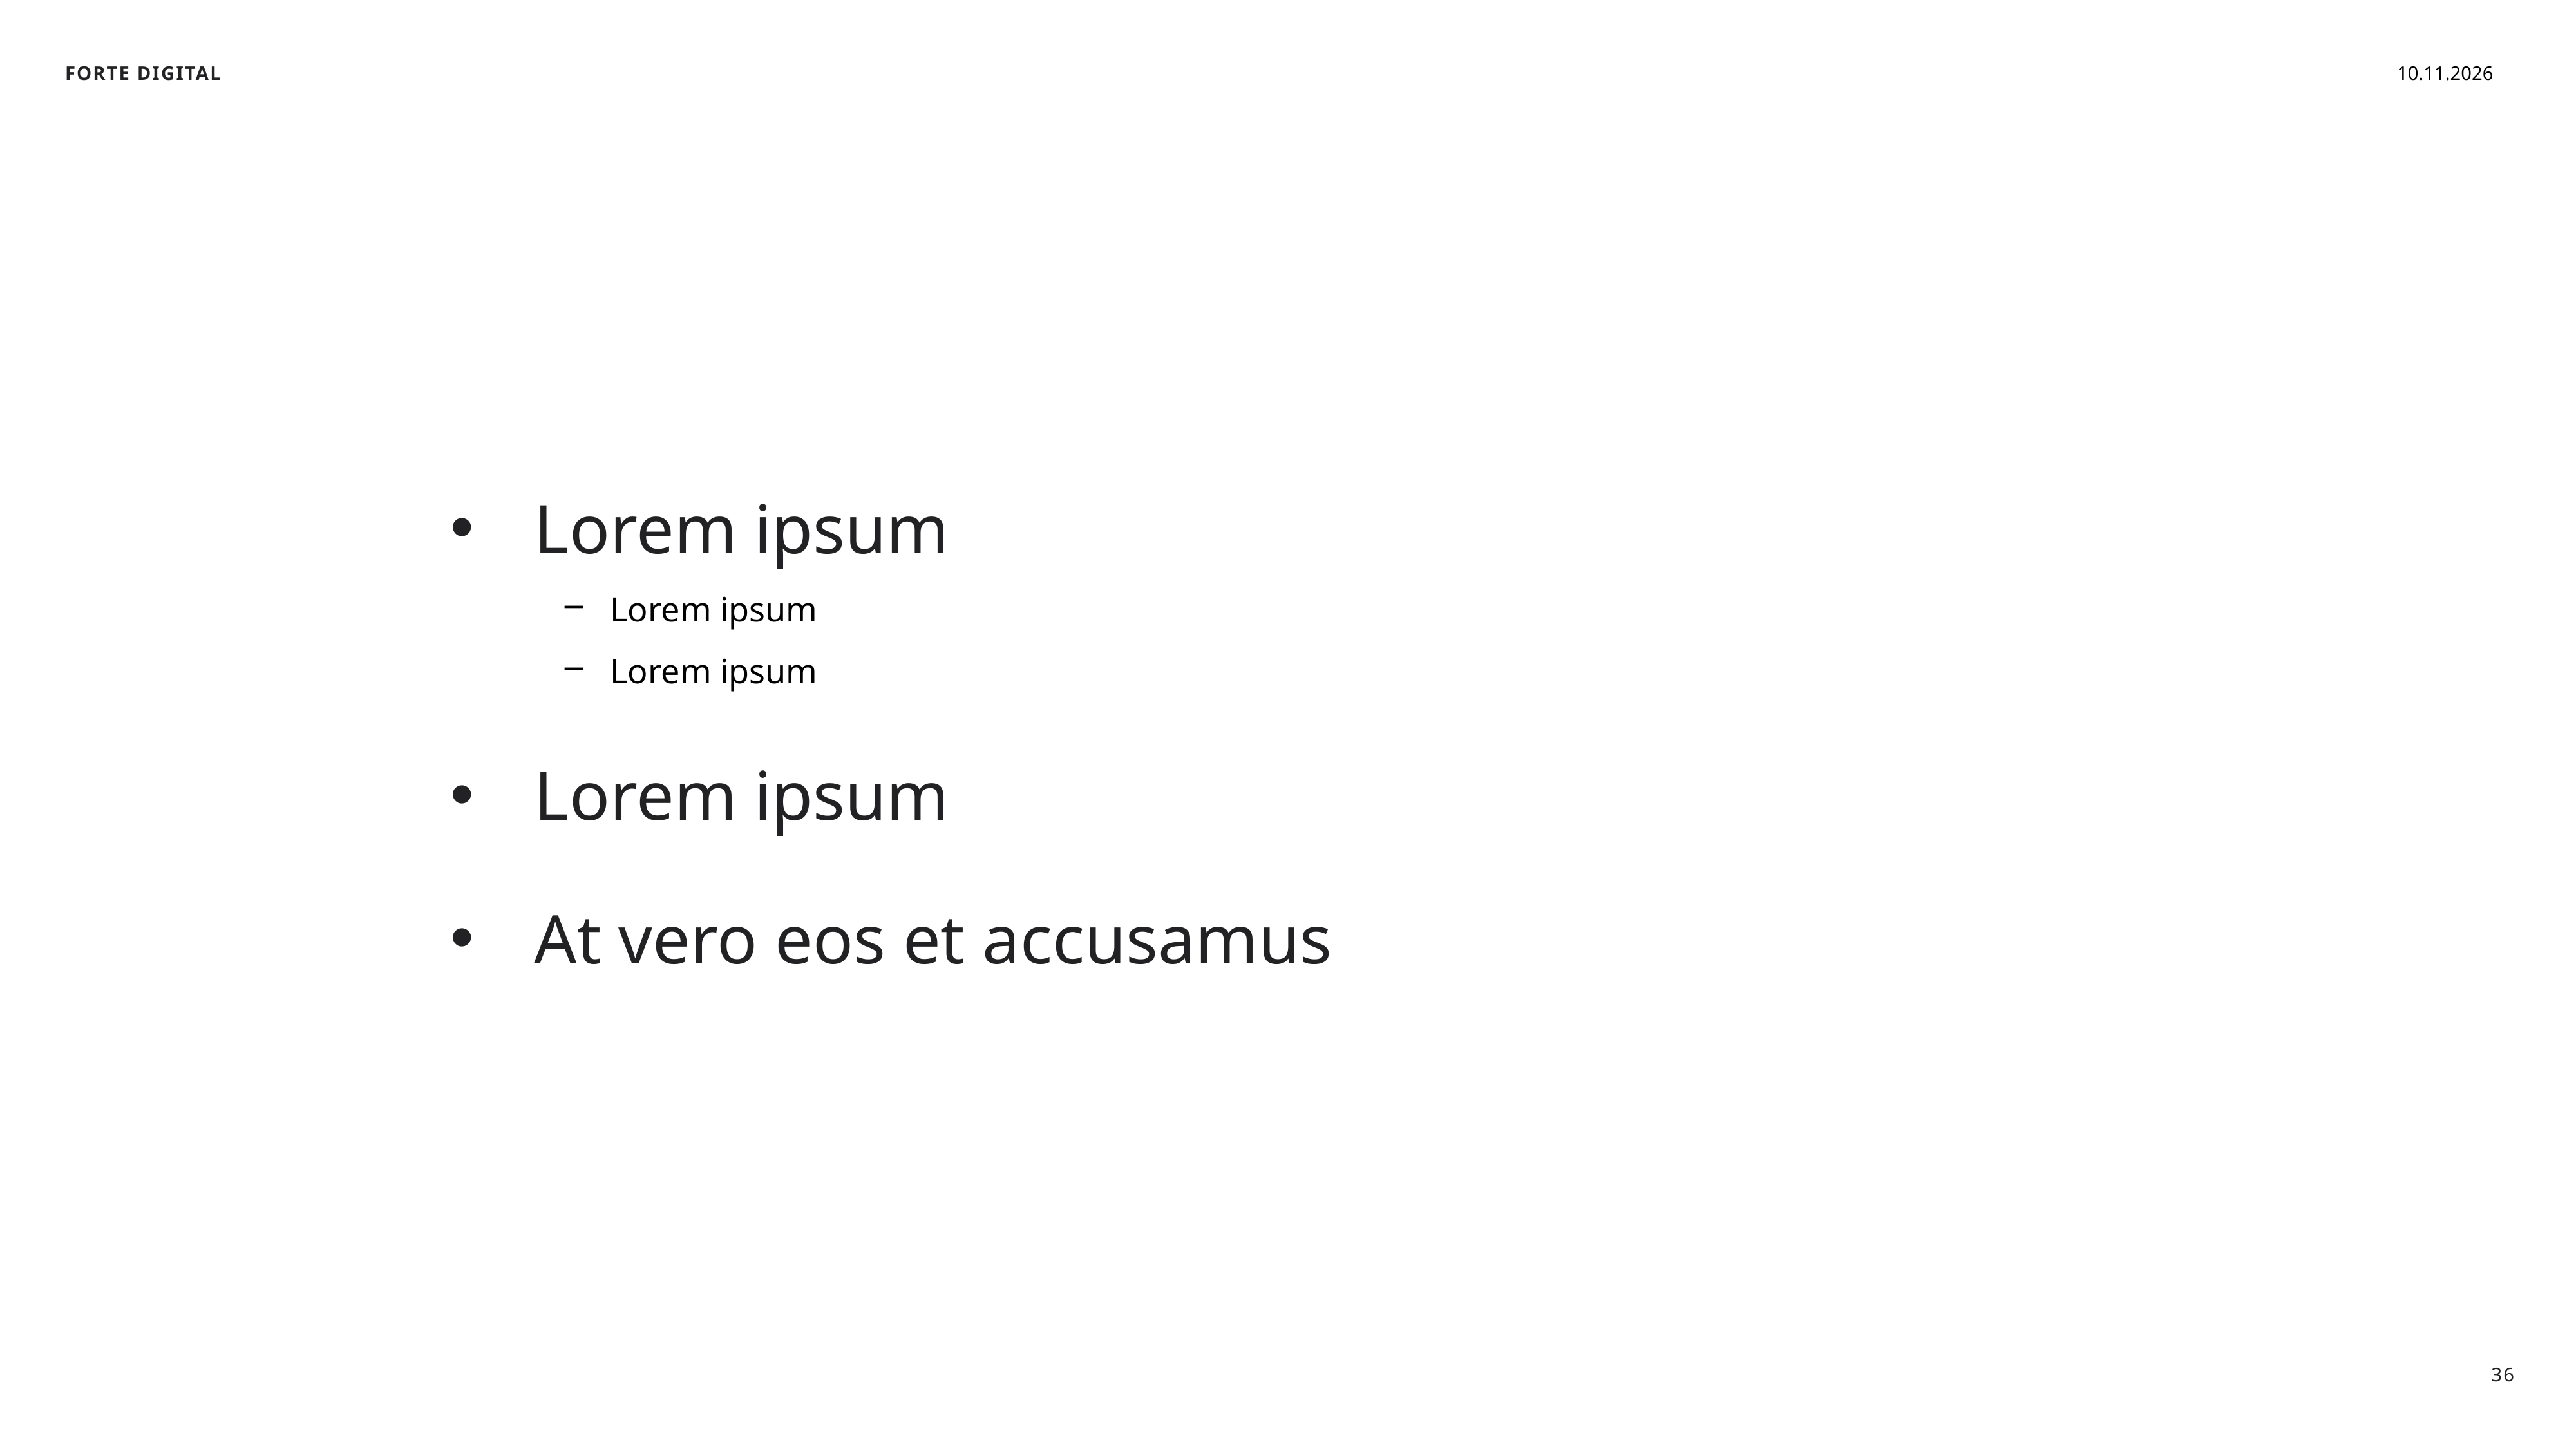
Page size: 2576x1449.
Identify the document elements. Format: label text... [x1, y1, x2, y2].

slide_number 36 [2488, 1367, 2515, 1389]
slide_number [2397, 61, 2510, 83]
list Lorem ipsum Lorem ipsum Lorem ipsum Lorem ipsum At vero eos et accusamus [450, 251, 2126, 1197]
